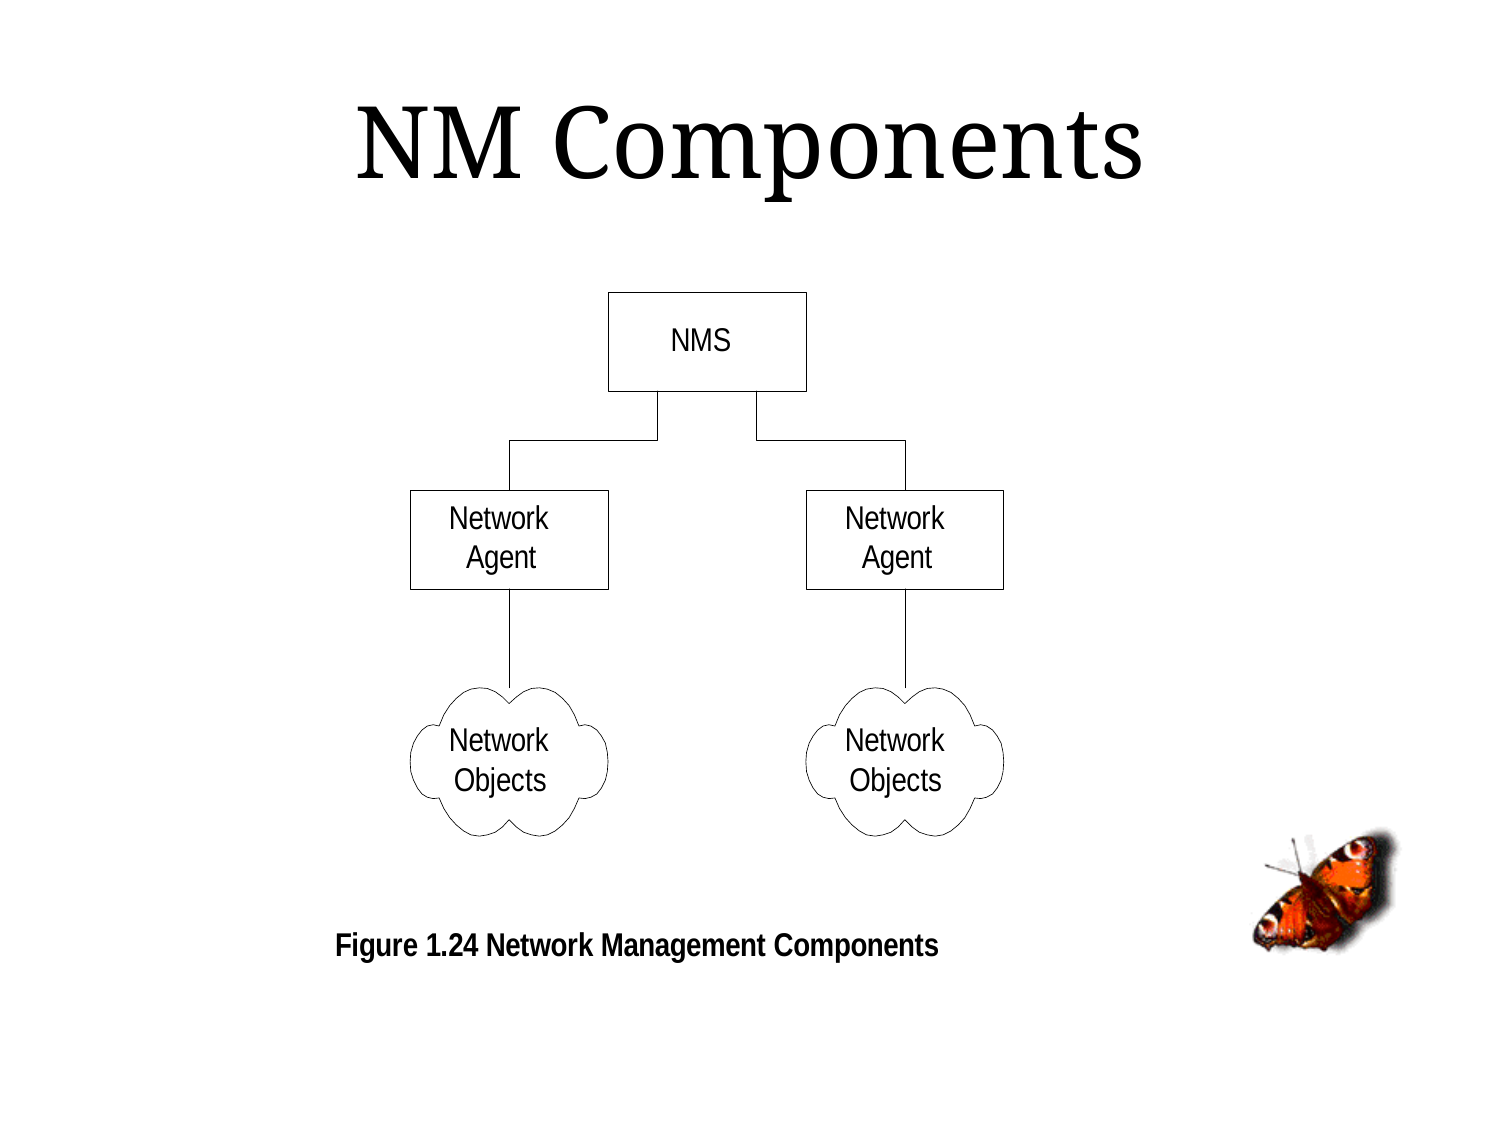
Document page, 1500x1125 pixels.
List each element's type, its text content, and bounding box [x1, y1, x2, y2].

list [299, 287, 1106, 992]
title NM Components [74, 44, 1426, 233]
picture [1237, 824, 1410, 957]
